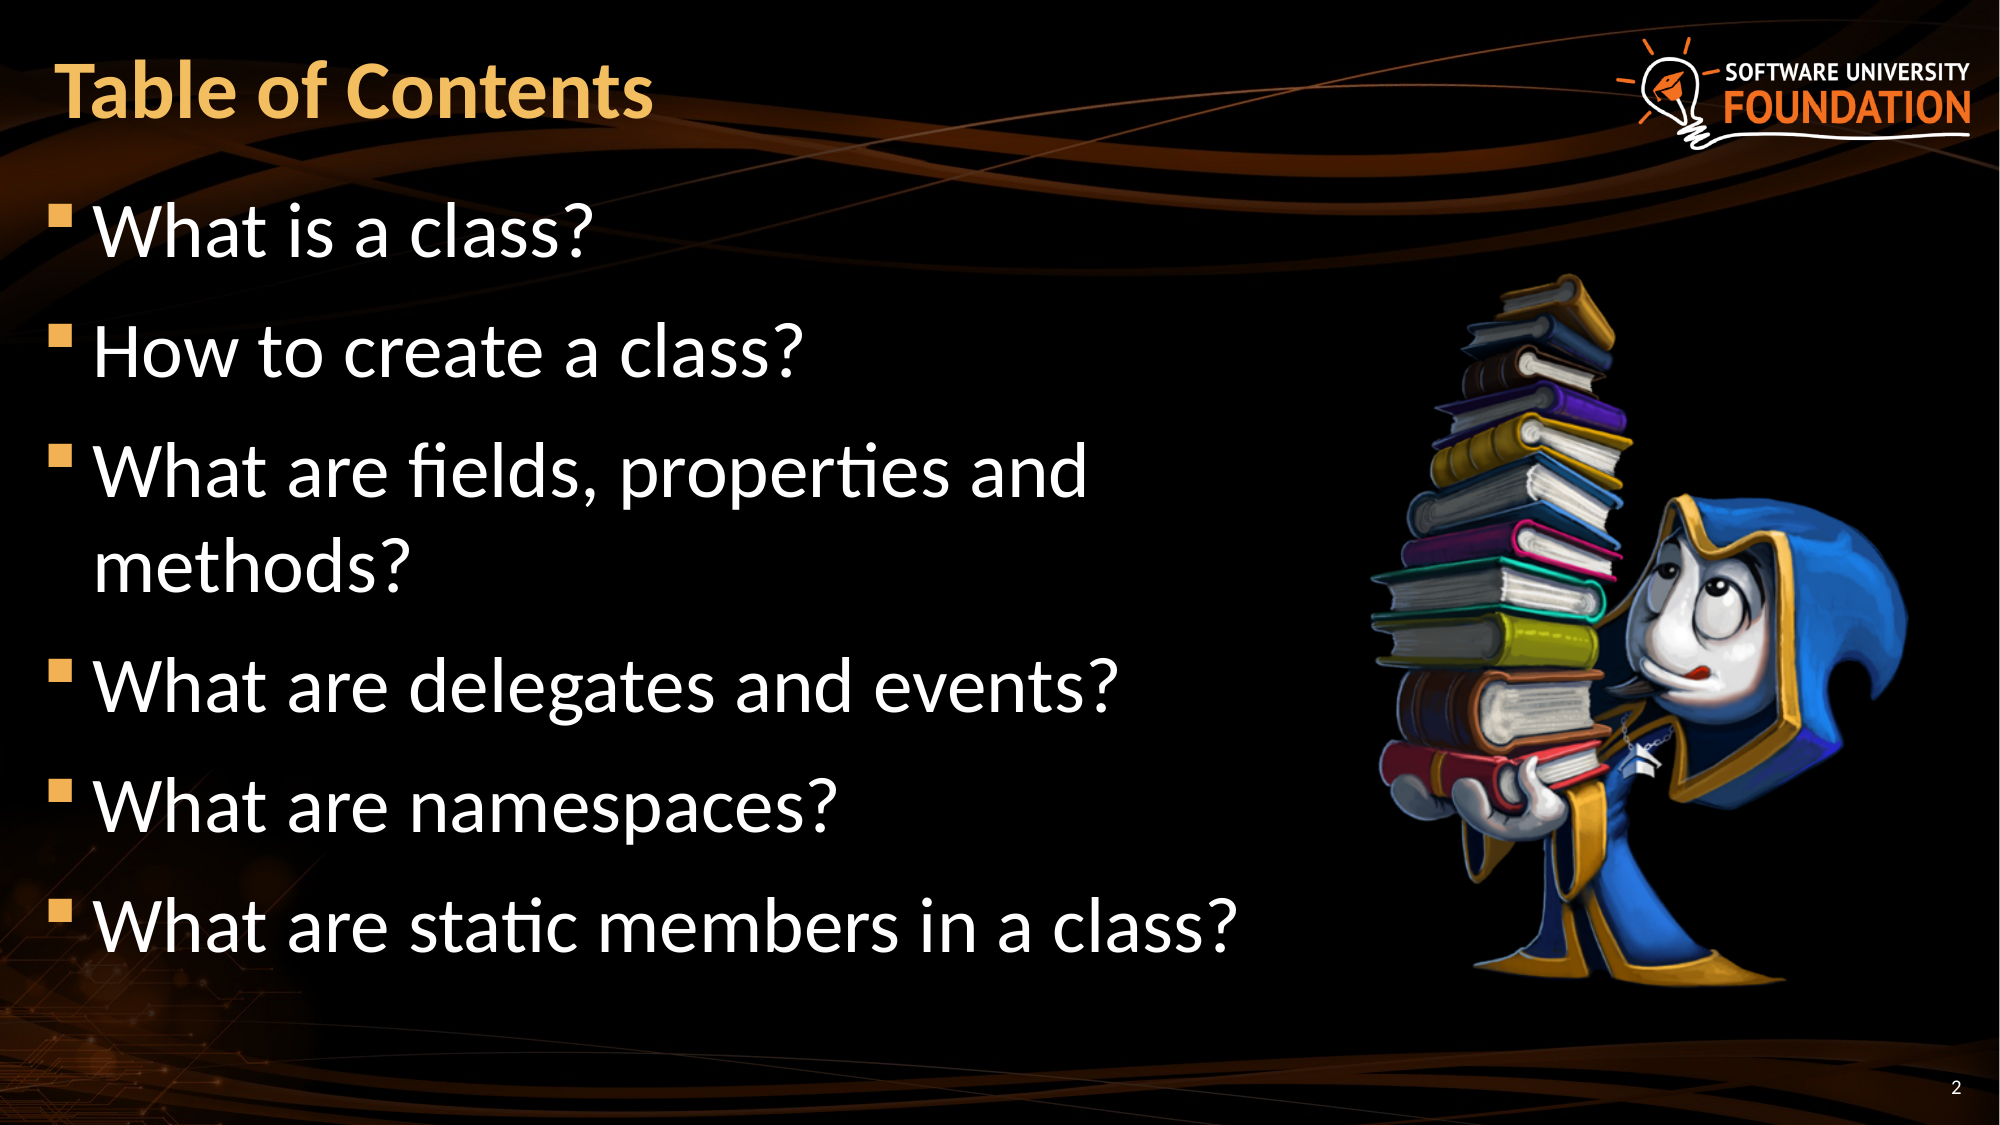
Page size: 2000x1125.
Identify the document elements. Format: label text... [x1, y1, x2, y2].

slide_number 2 [1897, 1070, 1968, 1103]
picture [0, 0, 2000, 1125]
list What is a class? How to create a class? What are fields, properties and methods? What are delegates and events? What are namespaces? What are static members in a class? [24, 172, 1300, 1086]
title Table of Contents [37, 0, 1609, 183]
